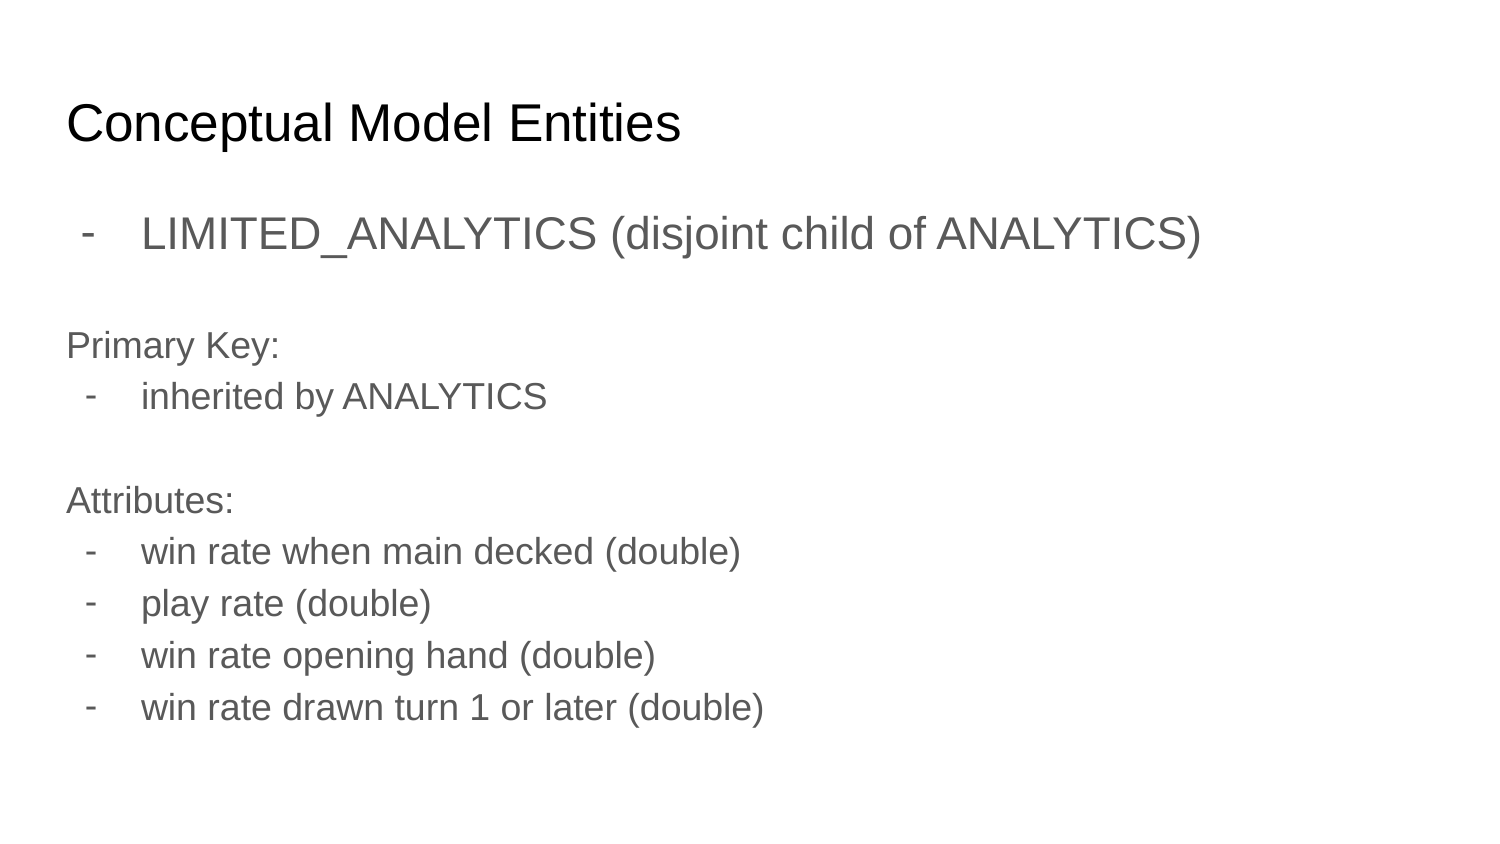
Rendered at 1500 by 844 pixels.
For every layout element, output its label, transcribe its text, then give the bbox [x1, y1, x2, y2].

title Conceptual Model Entities [51, 72, 1449, 167]
list LIMITED_ANALYTICS (disjoint child of ANALYTICS) Primary Key: inherited by ANALYTICS Attributes: win rate when main decked (double) play rate (double) win rate opening hand (double) win rate drawn turn 1 or later (double) [51, 189, 1449, 750]
